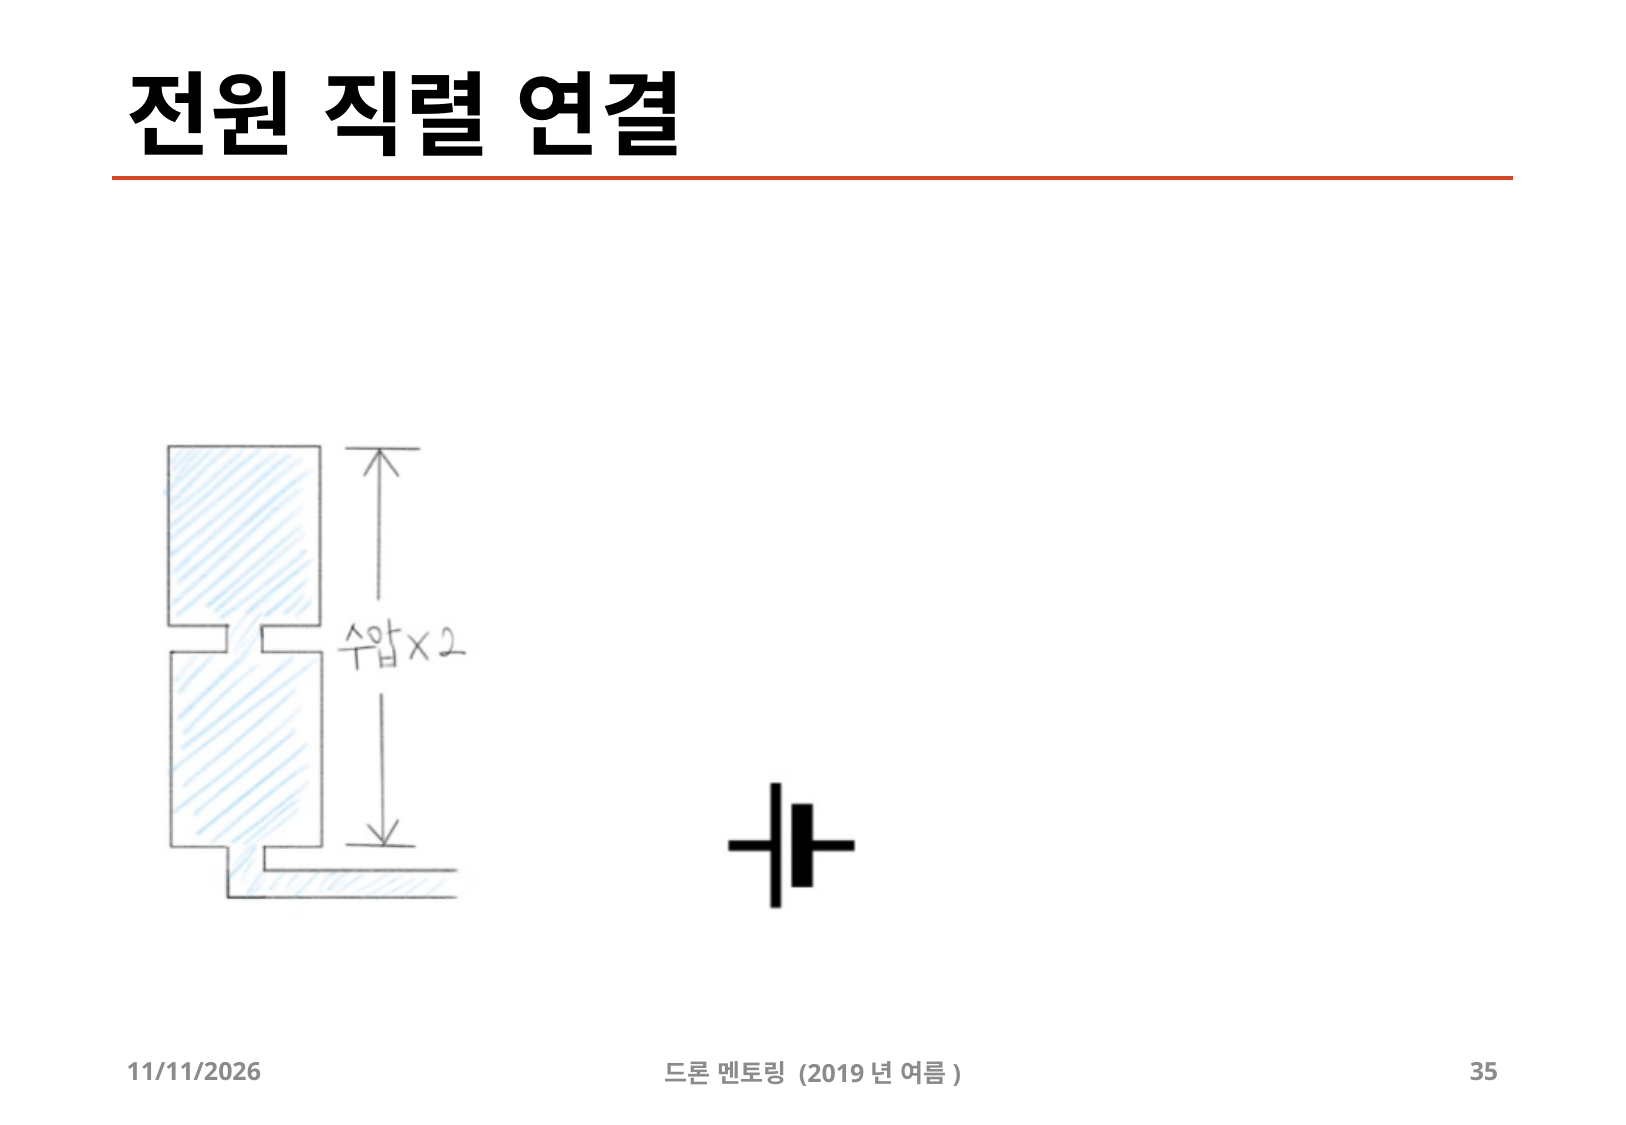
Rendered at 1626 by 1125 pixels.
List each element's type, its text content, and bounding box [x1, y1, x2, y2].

picture [123, 425, 482, 921]
title 전원 직렬 연결 [111, 59, 1514, 179]
picture [714, 770, 886, 919]
footer 드론 멘토링 (2019년 여름) [538, 1042, 1087, 1103]
slide_number 35 [1433, 1042, 1514, 1103]
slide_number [111, 1042, 303, 1103]
